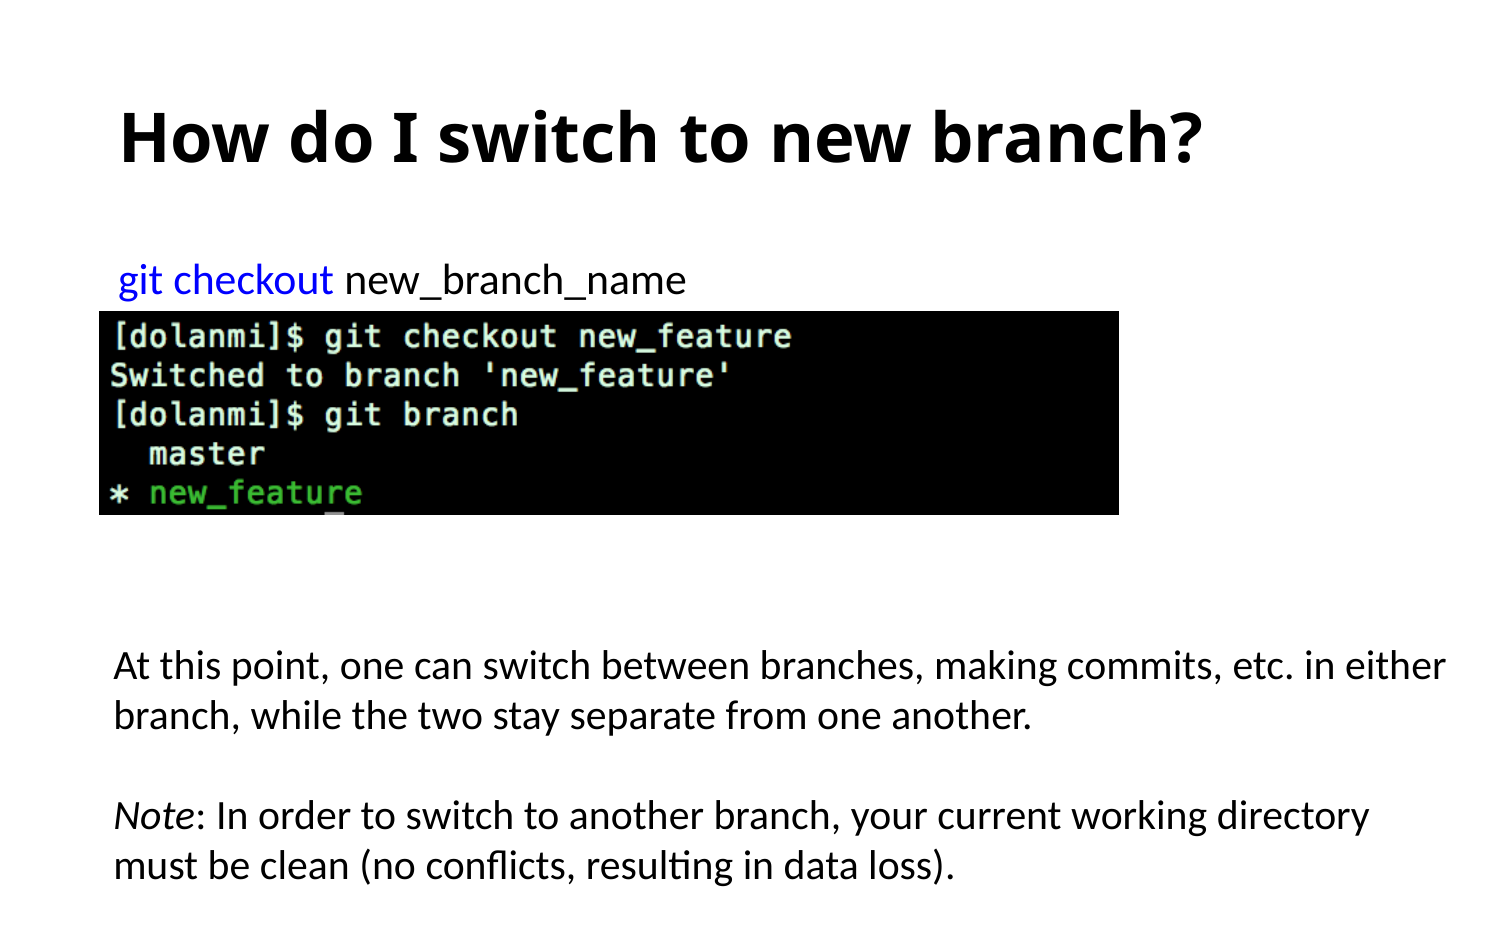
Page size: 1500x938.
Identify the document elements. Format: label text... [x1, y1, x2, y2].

picture [99, 311, 1119, 515]
text_box At this point, one can switch between branches, making commits, etc. in either branch, while the two stay separate from one another. Note: In order to switch to another branch, your current working directory must be clean (no conflicts, resulting in data loss). [98, 630, 1463, 896]
title How do I switch to new branch? [103, 49, 1397, 232]
list git checkout new_branch_name [103, 249, 1397, 630]
